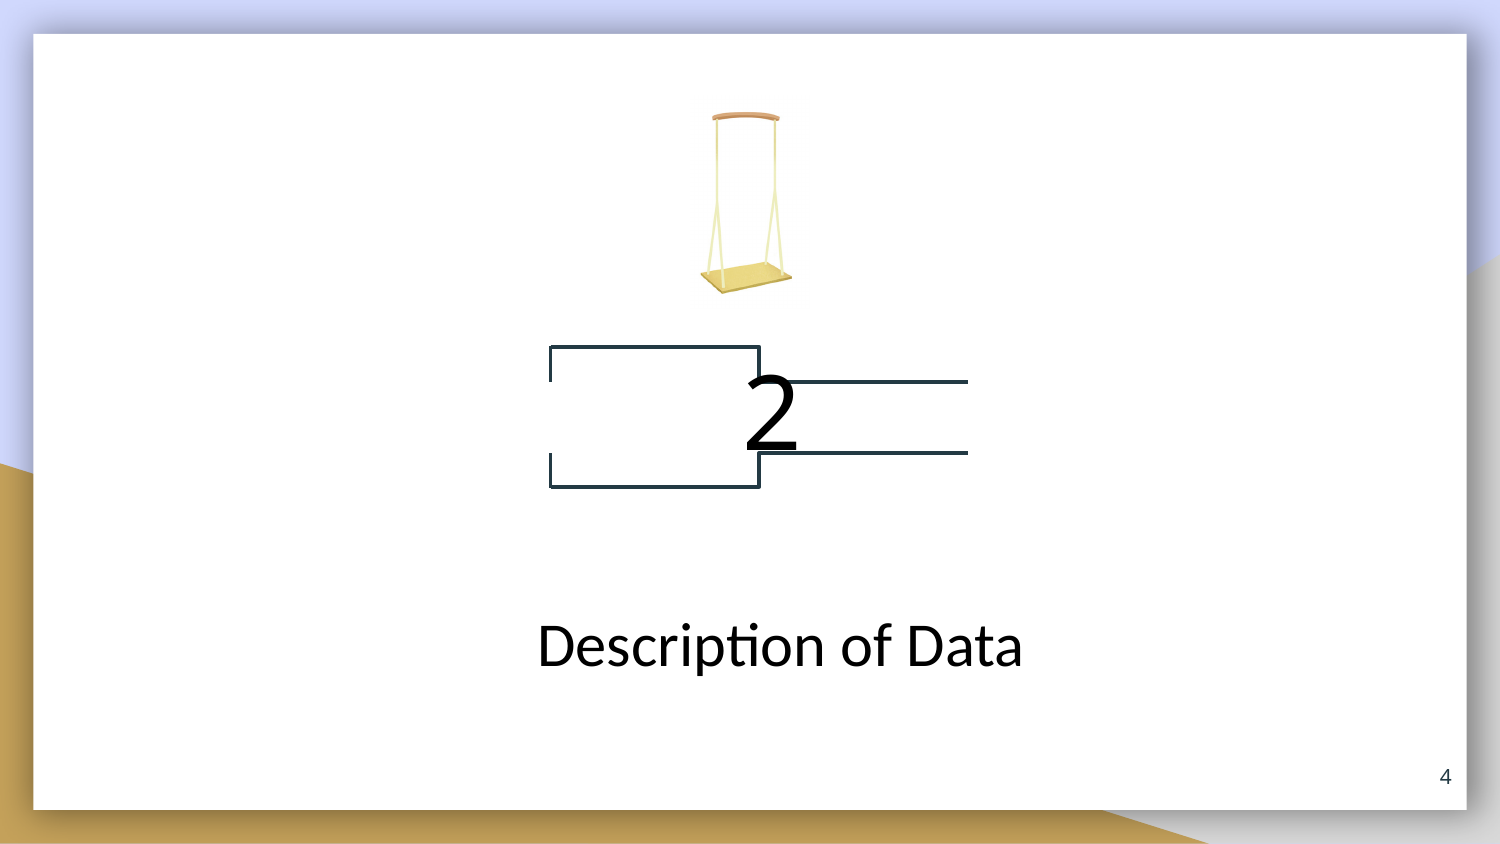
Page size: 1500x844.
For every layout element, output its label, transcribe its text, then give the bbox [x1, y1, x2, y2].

slide_number 4 [1376, 745, 1467, 810]
text_box Description of Data [347, 558, 1215, 657]
picture [689, 95, 810, 310]
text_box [550, 338, 1216, 506]
